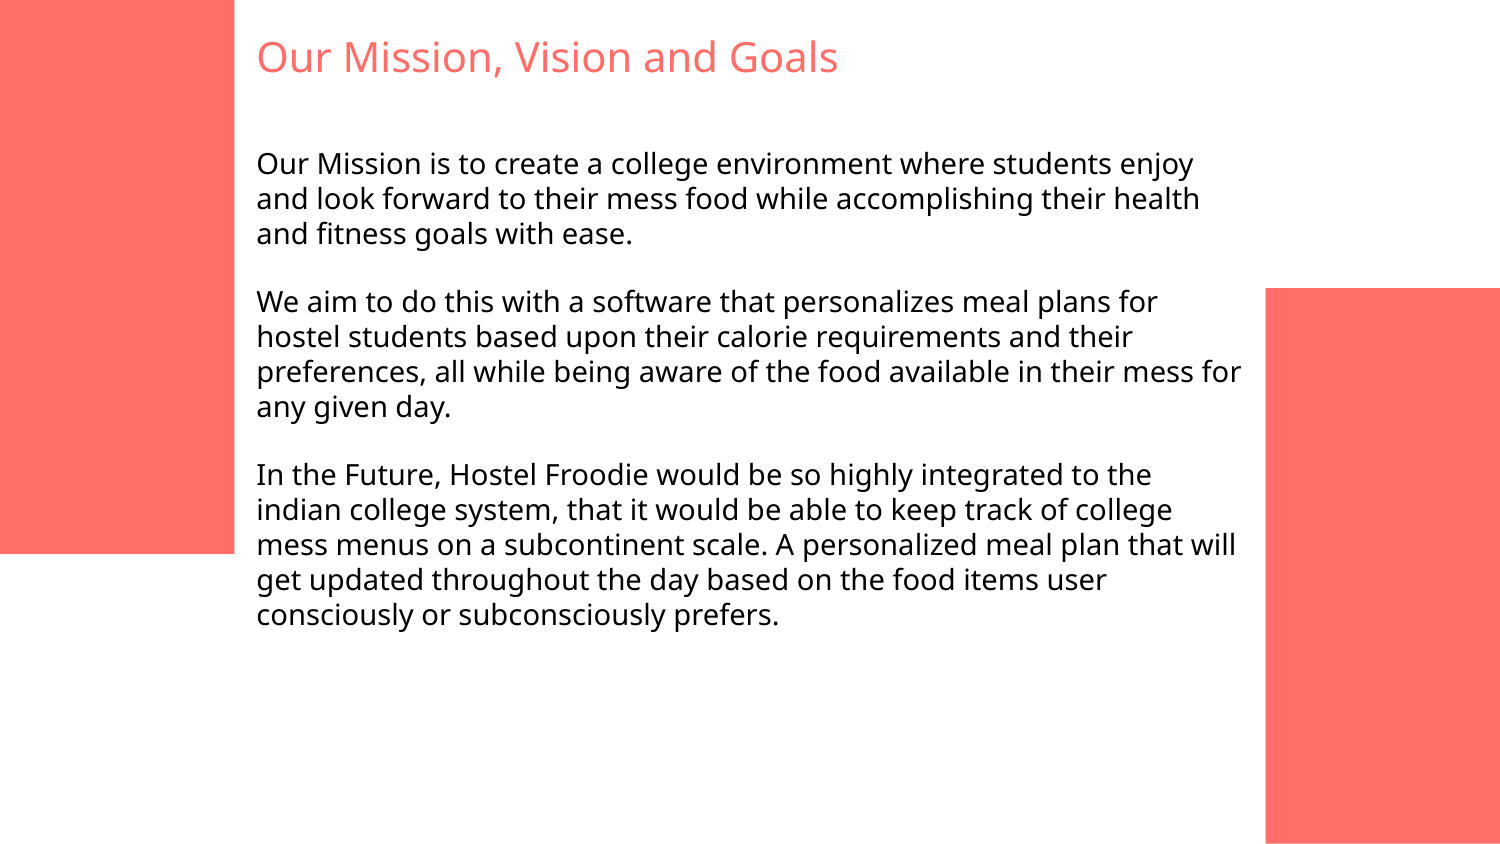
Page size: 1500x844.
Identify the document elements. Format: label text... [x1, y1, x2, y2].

text_box Our Mission is to create a college environment where students enjoy and look forward to their mess food while accomplishing their health and fitness goals with ease. We aim to do this with a software that personalizes meal plans for hostel students based upon their calorie requirements and their preferences, all while being aware of the food available in their mess for any given day. In the Future, Hostel Froodie would be so highly integrated to the indian college system, that it would be able to keep track of college mess menus on a subcontinent scale. A personalized meal plan that will get updated throughout the day based on the food items user consciously or subconsciously prefers. [241, 129, 1260, 790]
text_box Our Mission, Vision and Goals [241, 15, 1373, 110]
